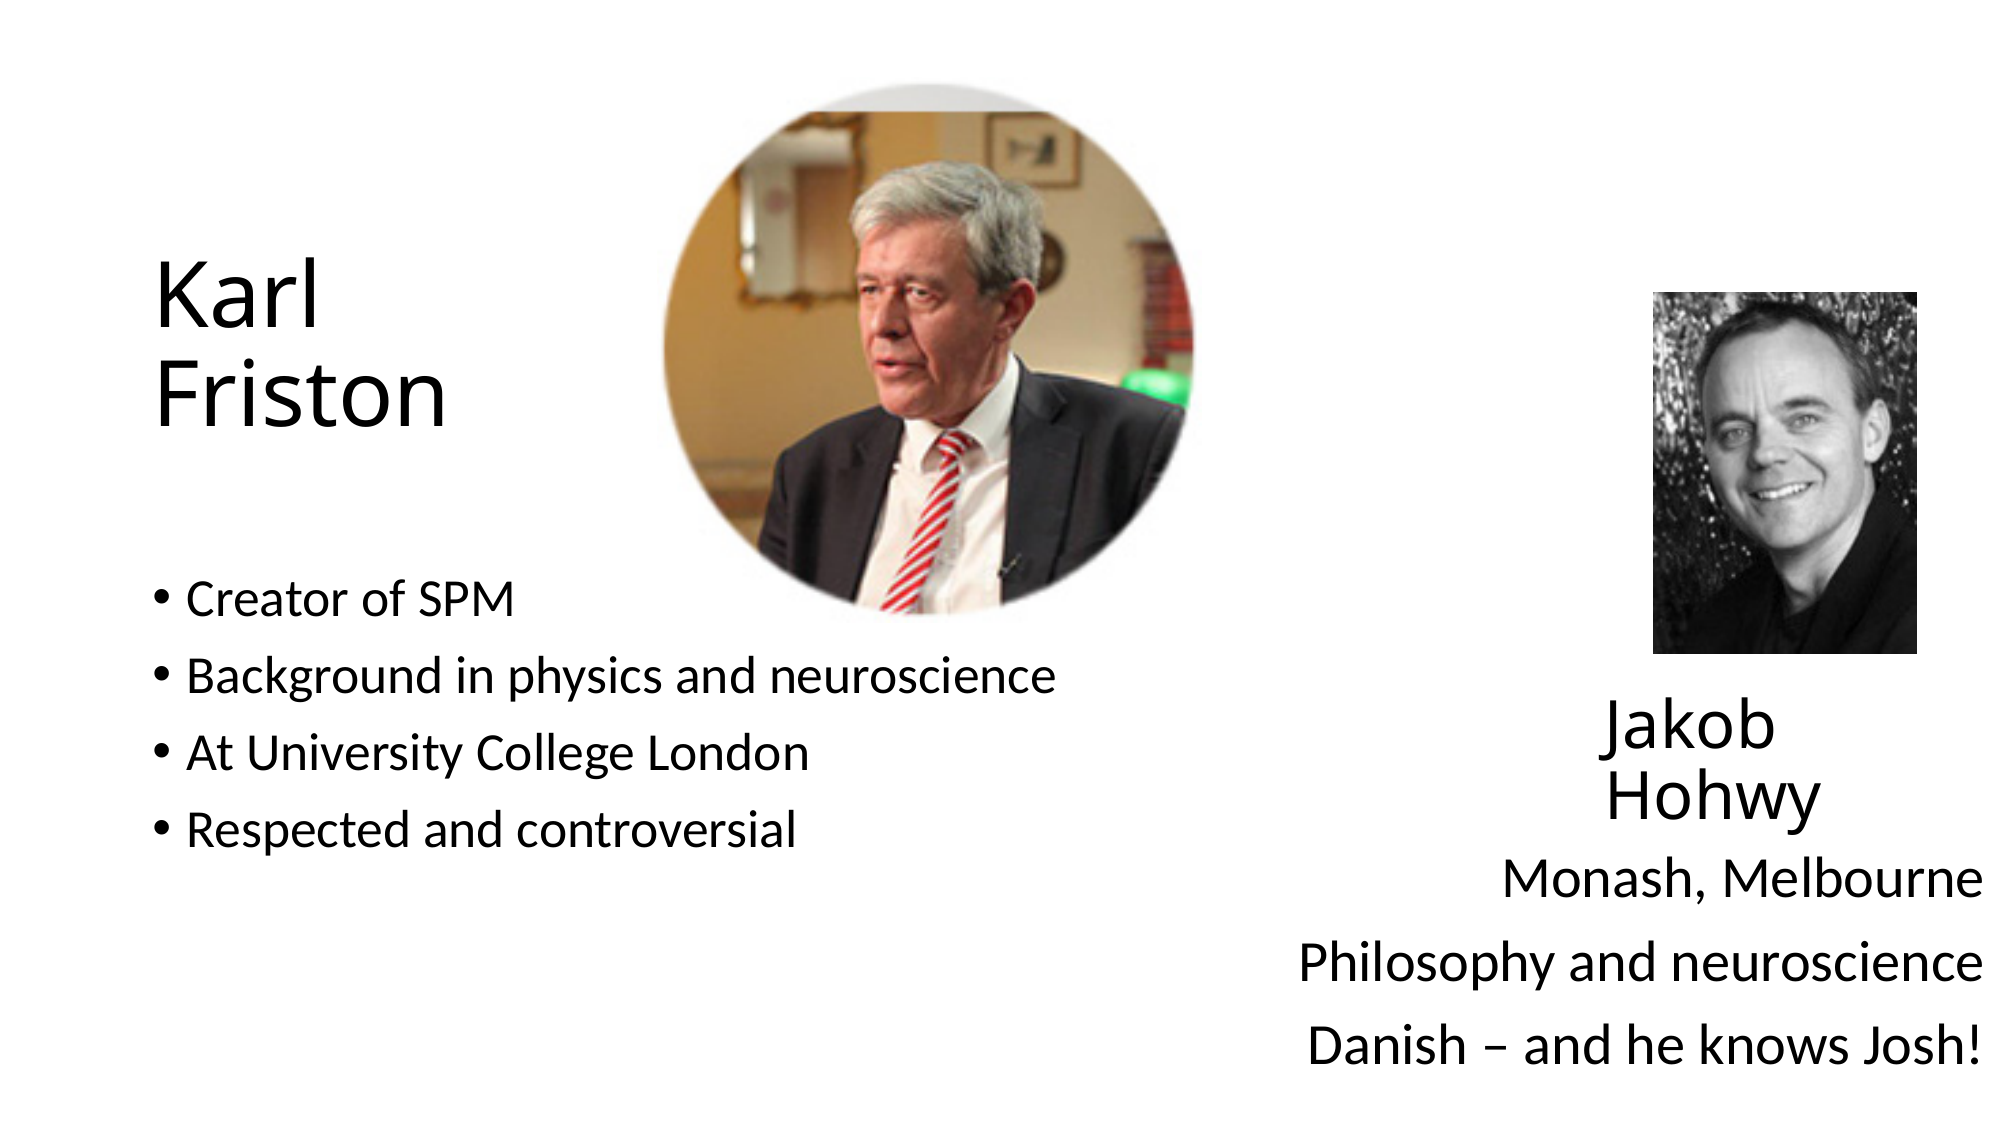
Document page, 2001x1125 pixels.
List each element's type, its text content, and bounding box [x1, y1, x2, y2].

picture [1653, 292, 1917, 654]
title Karl Friston [137, 238, 589, 457]
text_box Creator of SPM Background in physics and neuroscience At University College London Respected and controversial [137, 562, 1653, 869]
text_box Jakob Hohwy [1589, 653, 1981, 839]
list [657, 77, 1202, 623]
text_box Monash, Melbourne Philosophy and neuroscience Danish – and he knows Josh! [1178, 839, 2000, 1125]
